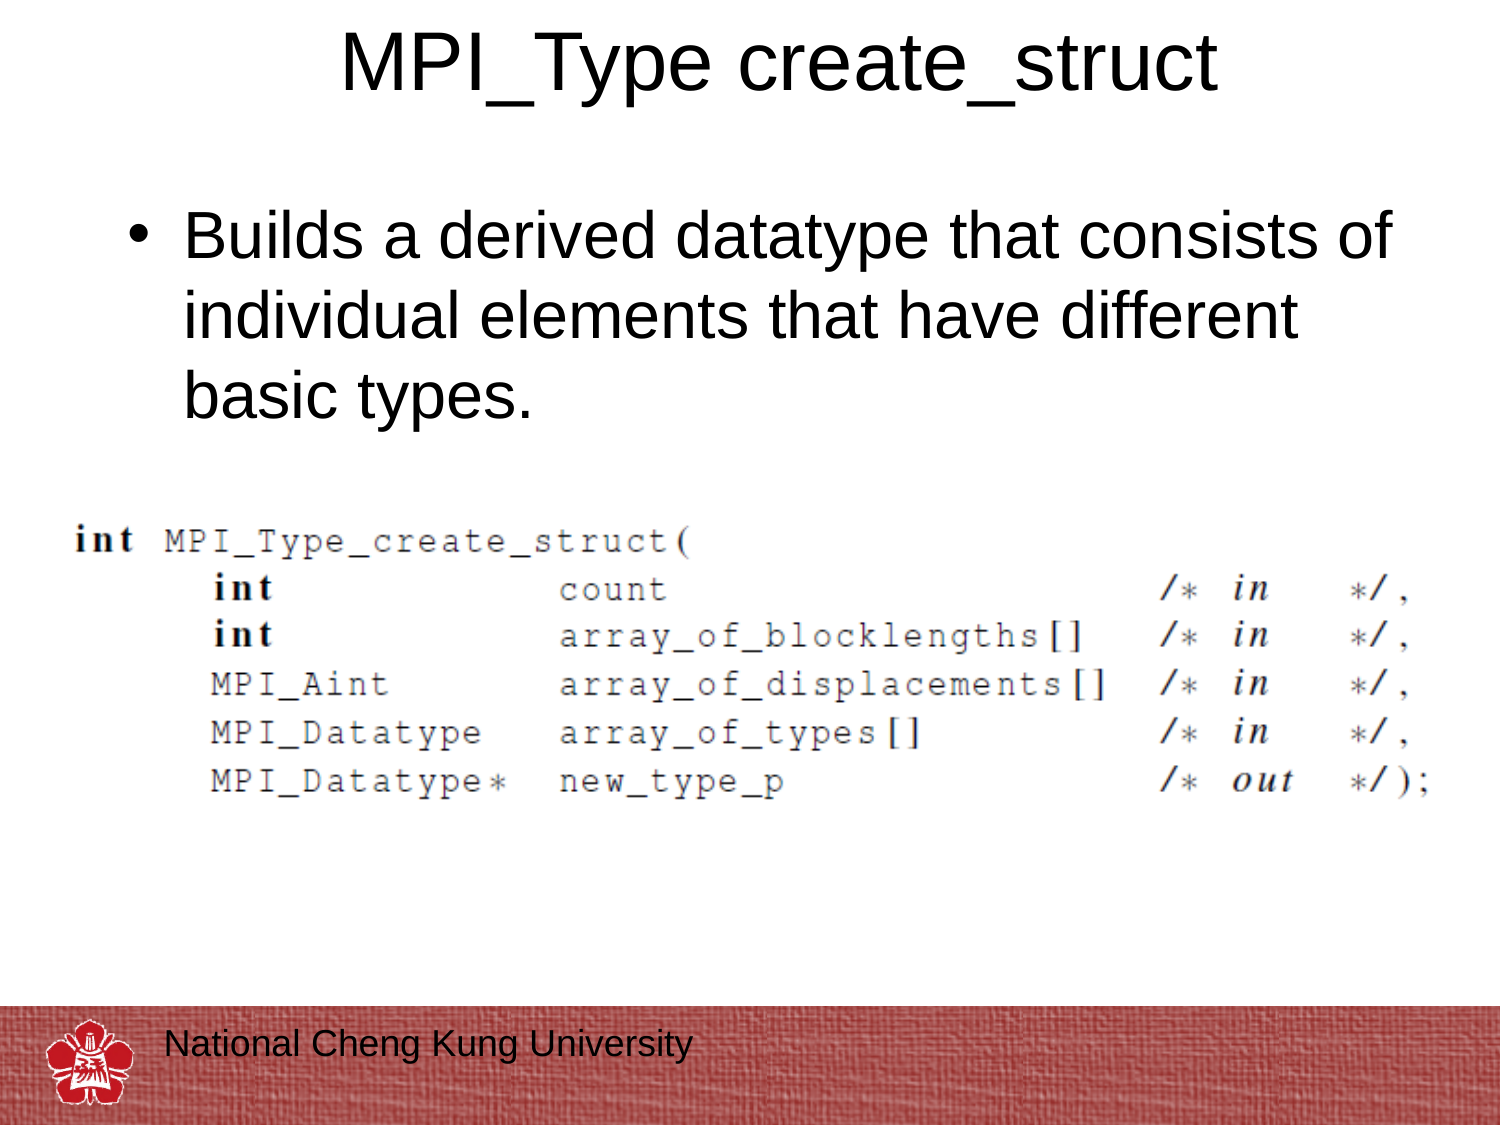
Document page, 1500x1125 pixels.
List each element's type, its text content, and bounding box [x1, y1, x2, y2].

picture [29, 1006, 148, 1125]
title MPI_Type create_struct [100, 0, 1459, 116]
list Builds a derived datatype that consists of individual elements that have different basic types. [112, 184, 1469, 492]
picture [64, 515, 1445, 818]
